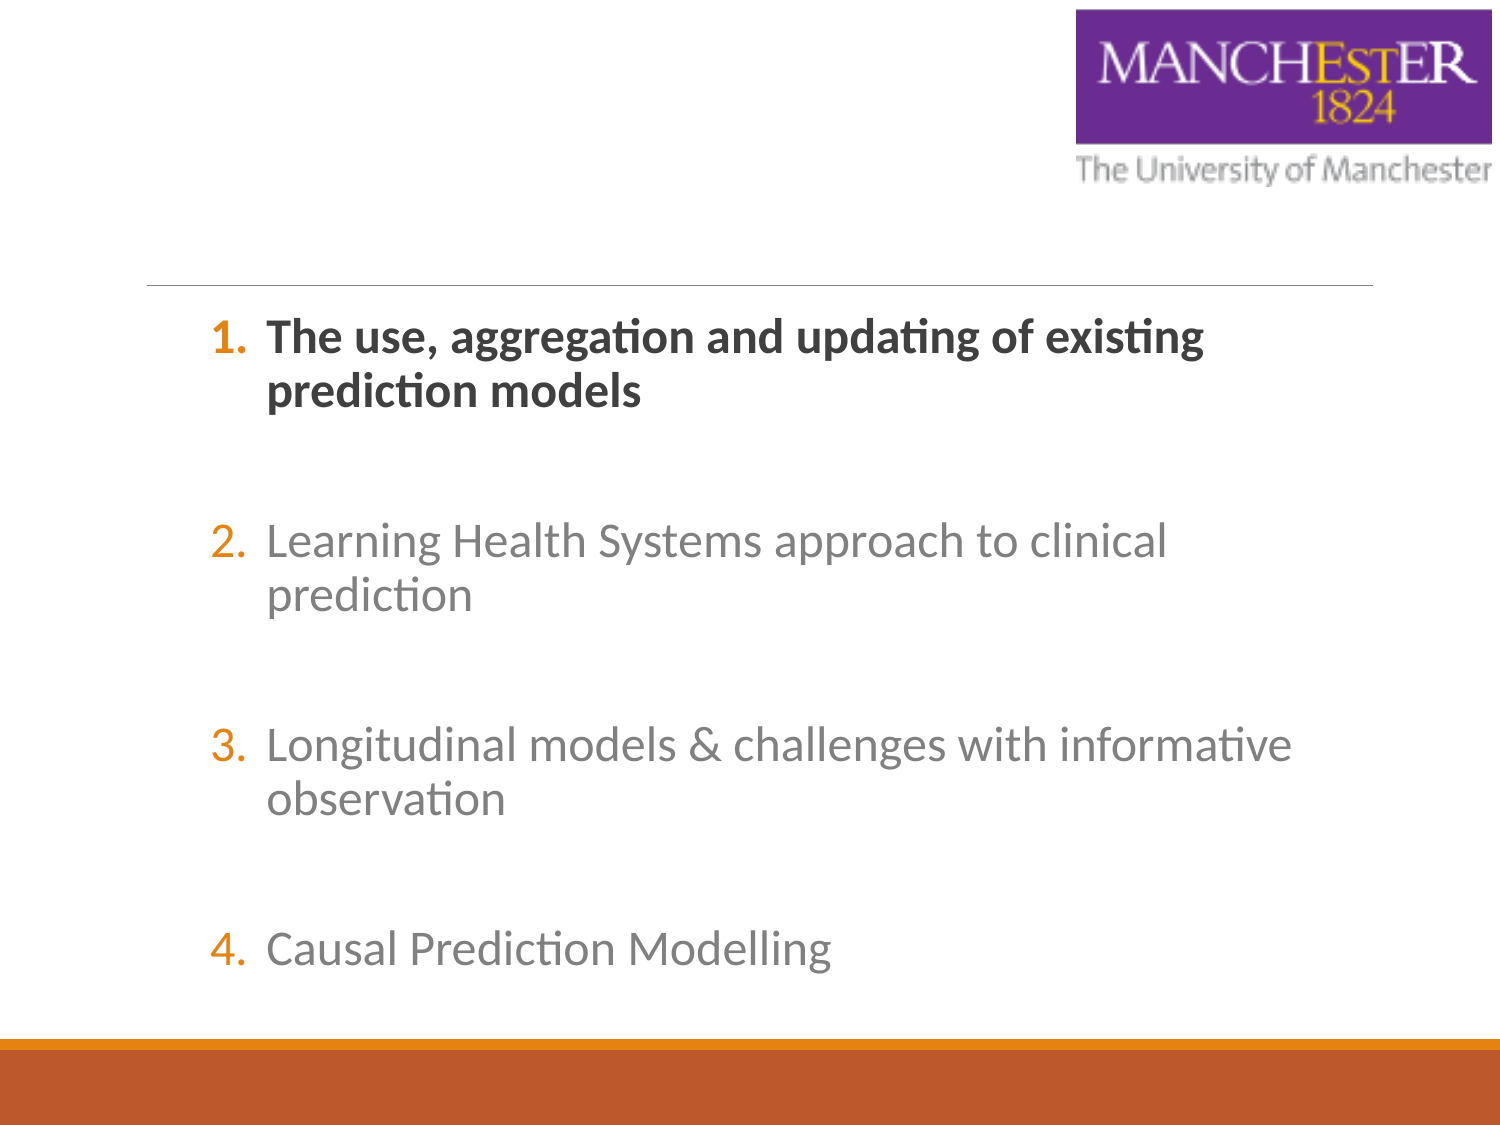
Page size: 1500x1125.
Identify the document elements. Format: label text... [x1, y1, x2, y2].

list The use, aggregation and updating of existing prediction models Learning Health Systems approach to clinical prediction Longitudinal models & challenges with informative observation Causal Prediction Modelling [135, 302, 1373, 963]
